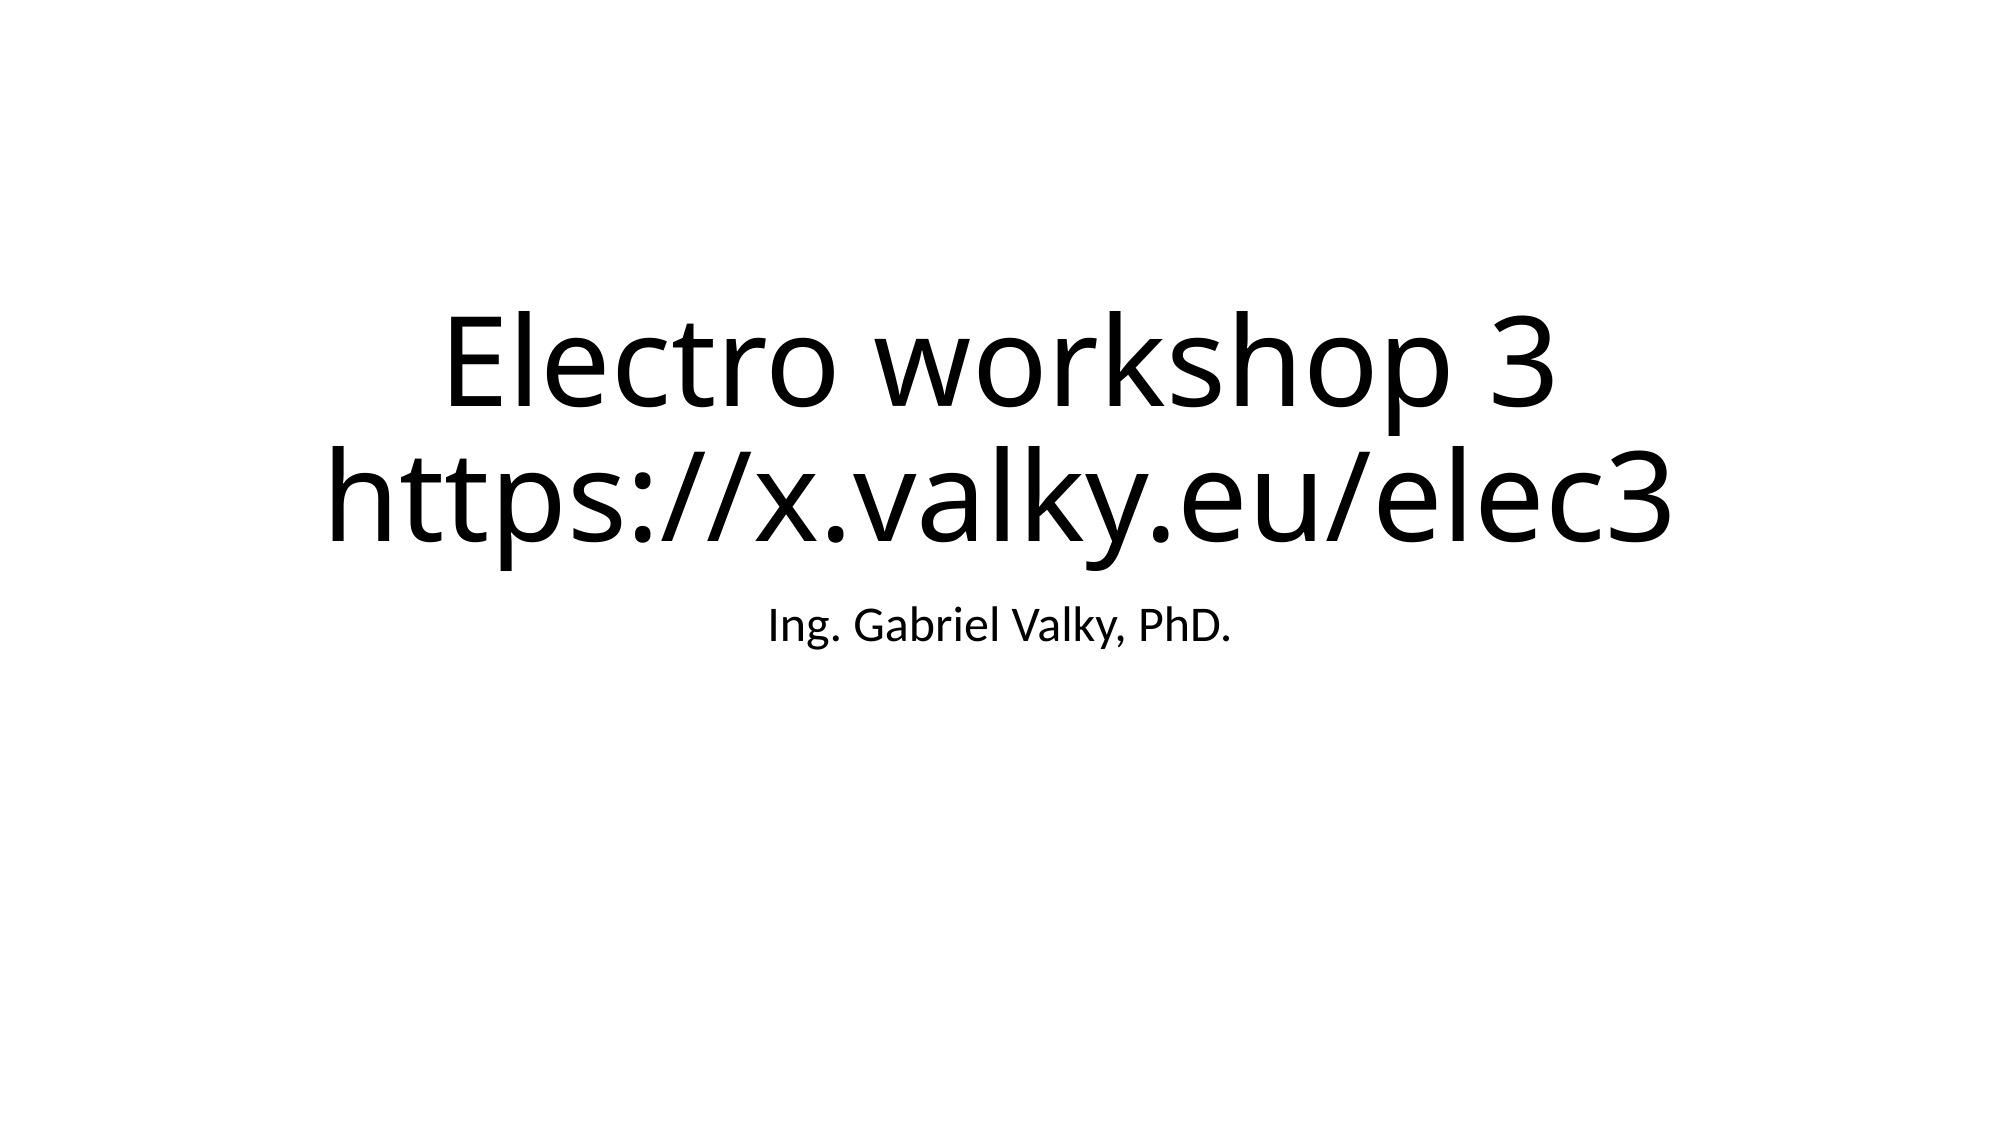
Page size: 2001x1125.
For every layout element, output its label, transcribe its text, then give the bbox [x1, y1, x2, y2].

title Electro workshop 3 https://x.valky.eu/elec3 [249, 184, 1750, 576]
subtitle Ing. Gabriel Valky, PhD. [249, 590, 1750, 863]
